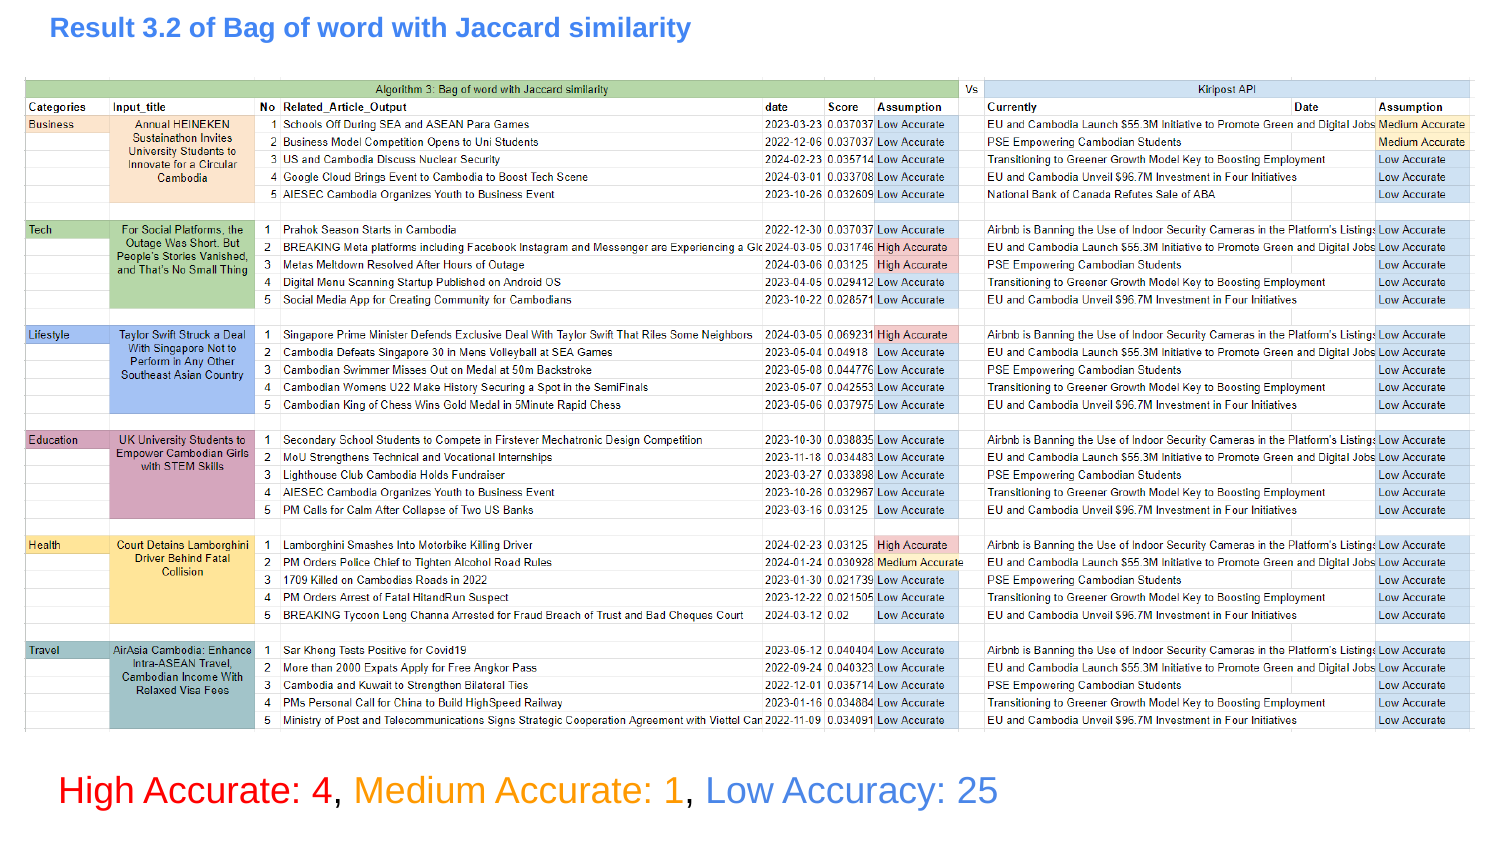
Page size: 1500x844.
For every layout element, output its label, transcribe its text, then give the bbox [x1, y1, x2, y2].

title Result 3.2 of Bag of word with Jaccard similarity [34, 0, 1445, 60]
picture [24, 76, 1476, 732]
text_box High Accurate: 4, Medium Accurate: 1, Low Accuracy: 25 [43, 750, 1392, 824]
